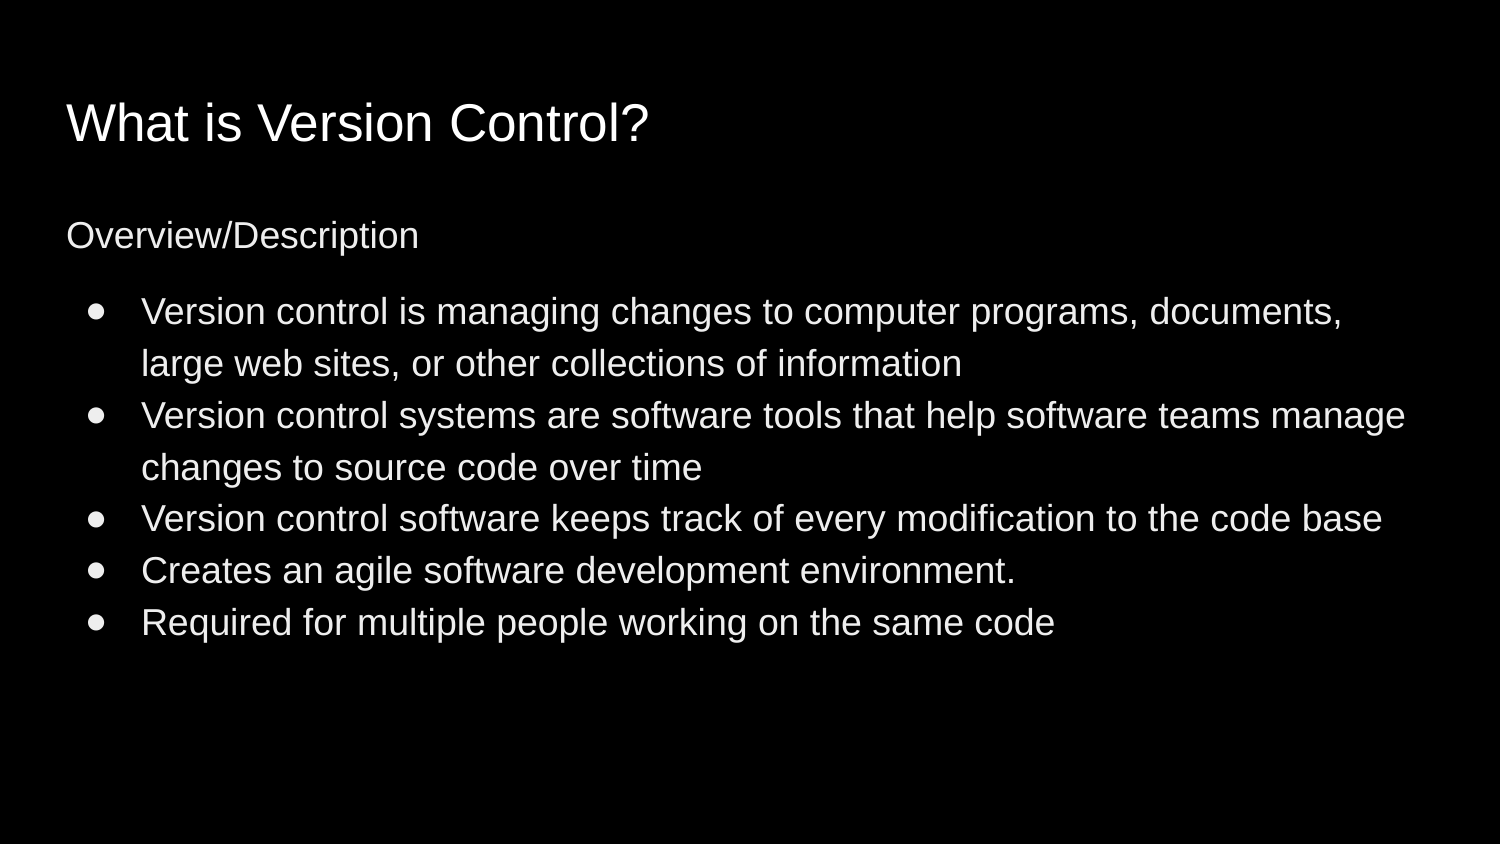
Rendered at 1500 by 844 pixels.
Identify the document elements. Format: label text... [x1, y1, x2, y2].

title What is Version Control? [51, 72, 1449, 167]
list Overview/Description Version control is managing changes to computer programs, documents, large web sites, or other collections of information Version control systems are software tools that help software teams manage changes to source code over time Version control software keeps track of every modification to the code base Creates an agile software development environment. Required for multiple people working on the same code [51, 189, 1449, 750]
